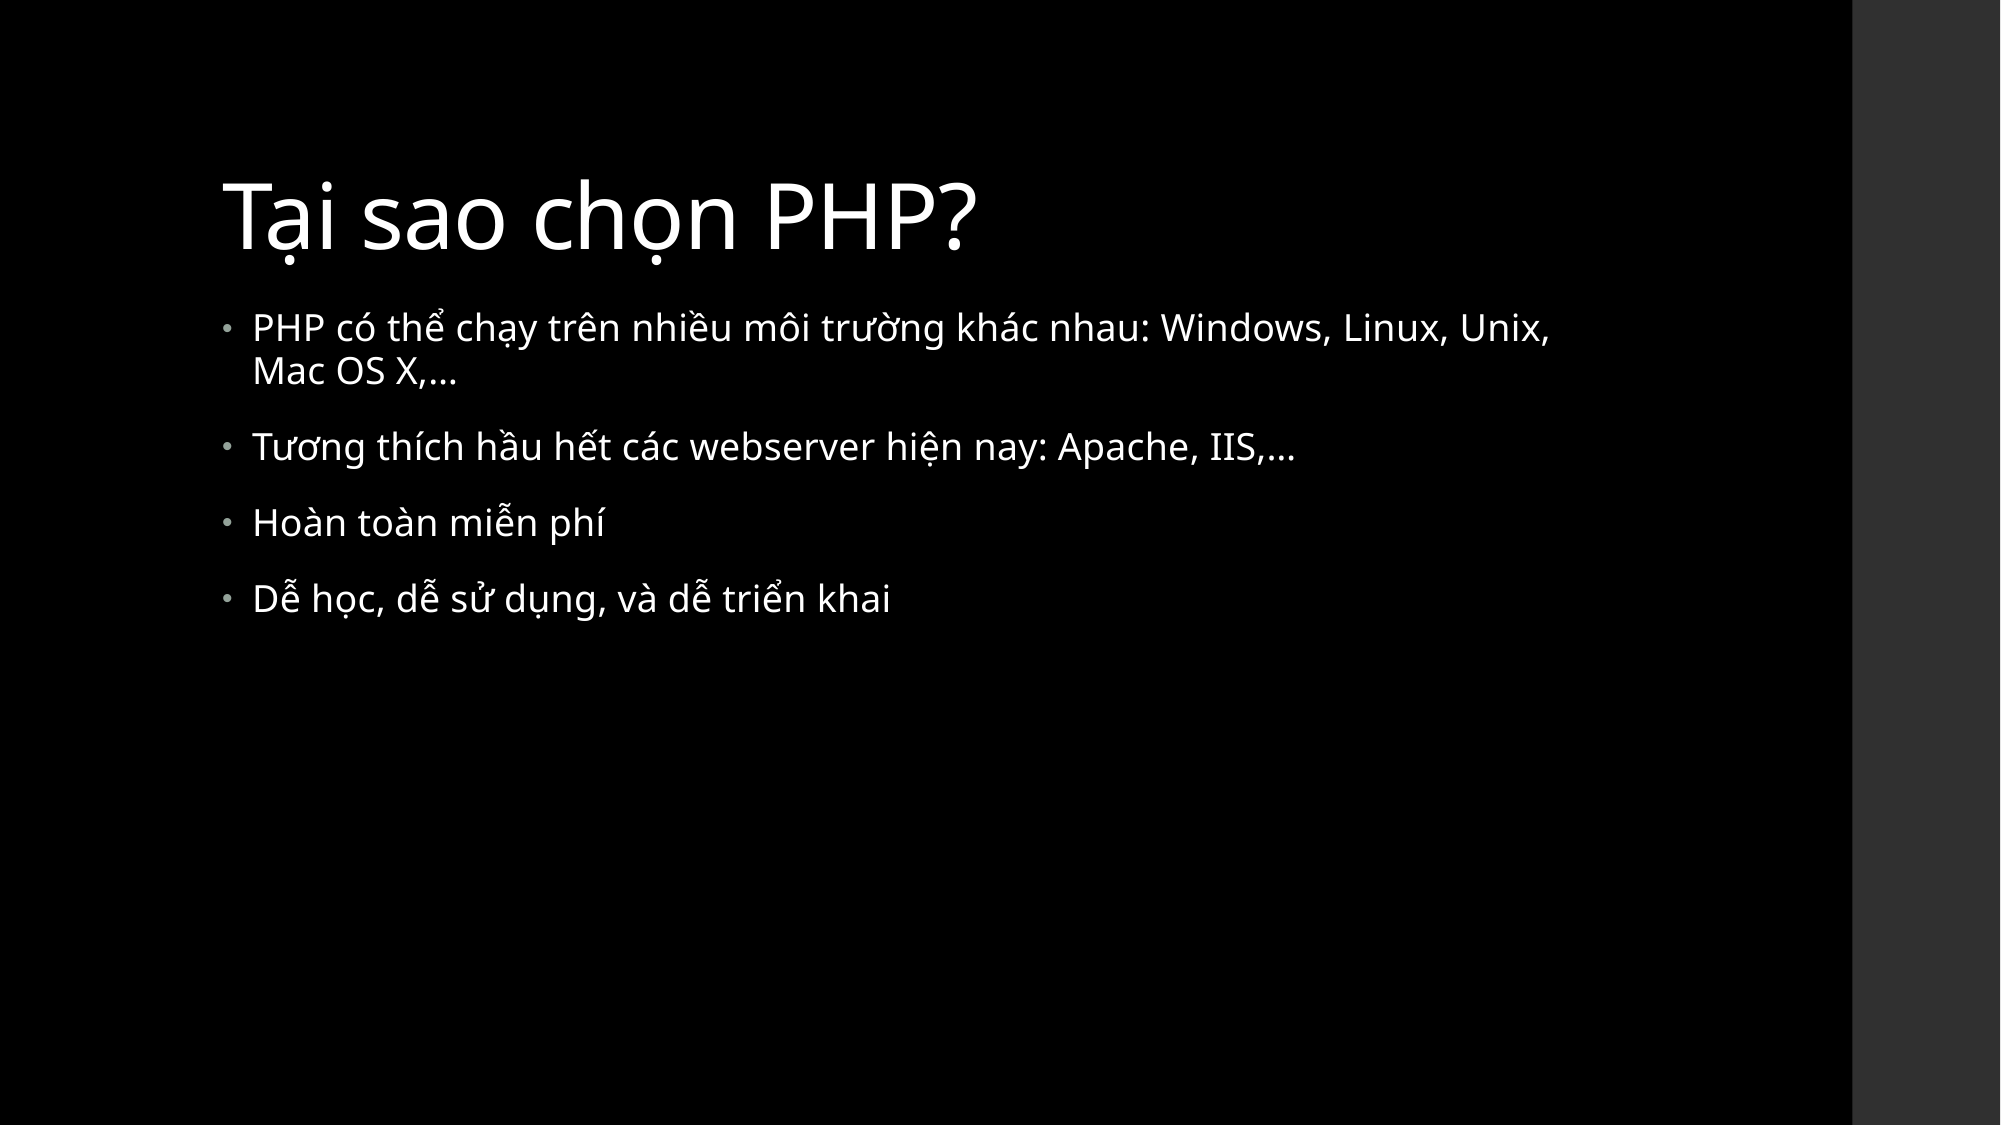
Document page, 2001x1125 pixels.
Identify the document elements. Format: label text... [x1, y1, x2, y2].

title Tại sao chọn PHP? [206, 60, 1797, 278]
list PHP có thể chạy trên nhiều môi trường khác nhau: Windows, Linux, Unix, Mac OS X,… Tương thích hầu hết các webserver hiện nay: Apache, IIS,… Hoàn toàn miễn phí Dễ học, dễ sử dụng, và dễ triển khai [206, 299, 1617, 1014]
